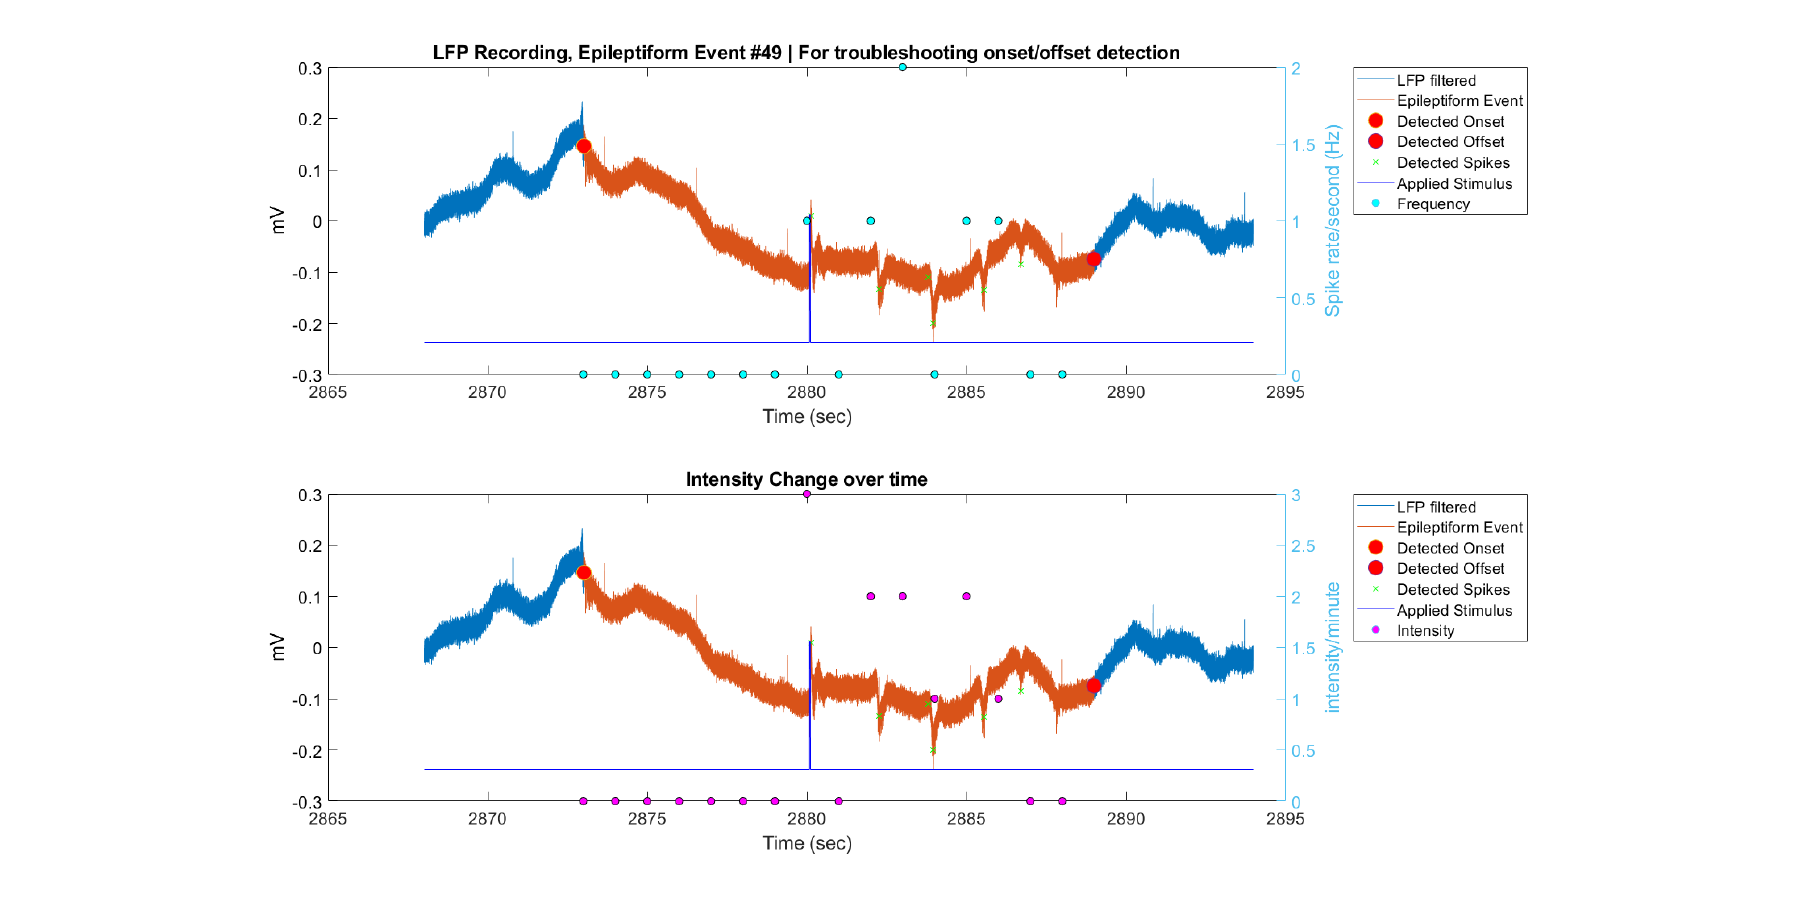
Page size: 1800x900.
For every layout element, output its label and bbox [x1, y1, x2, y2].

picture [126, 0, 1674, 900]
